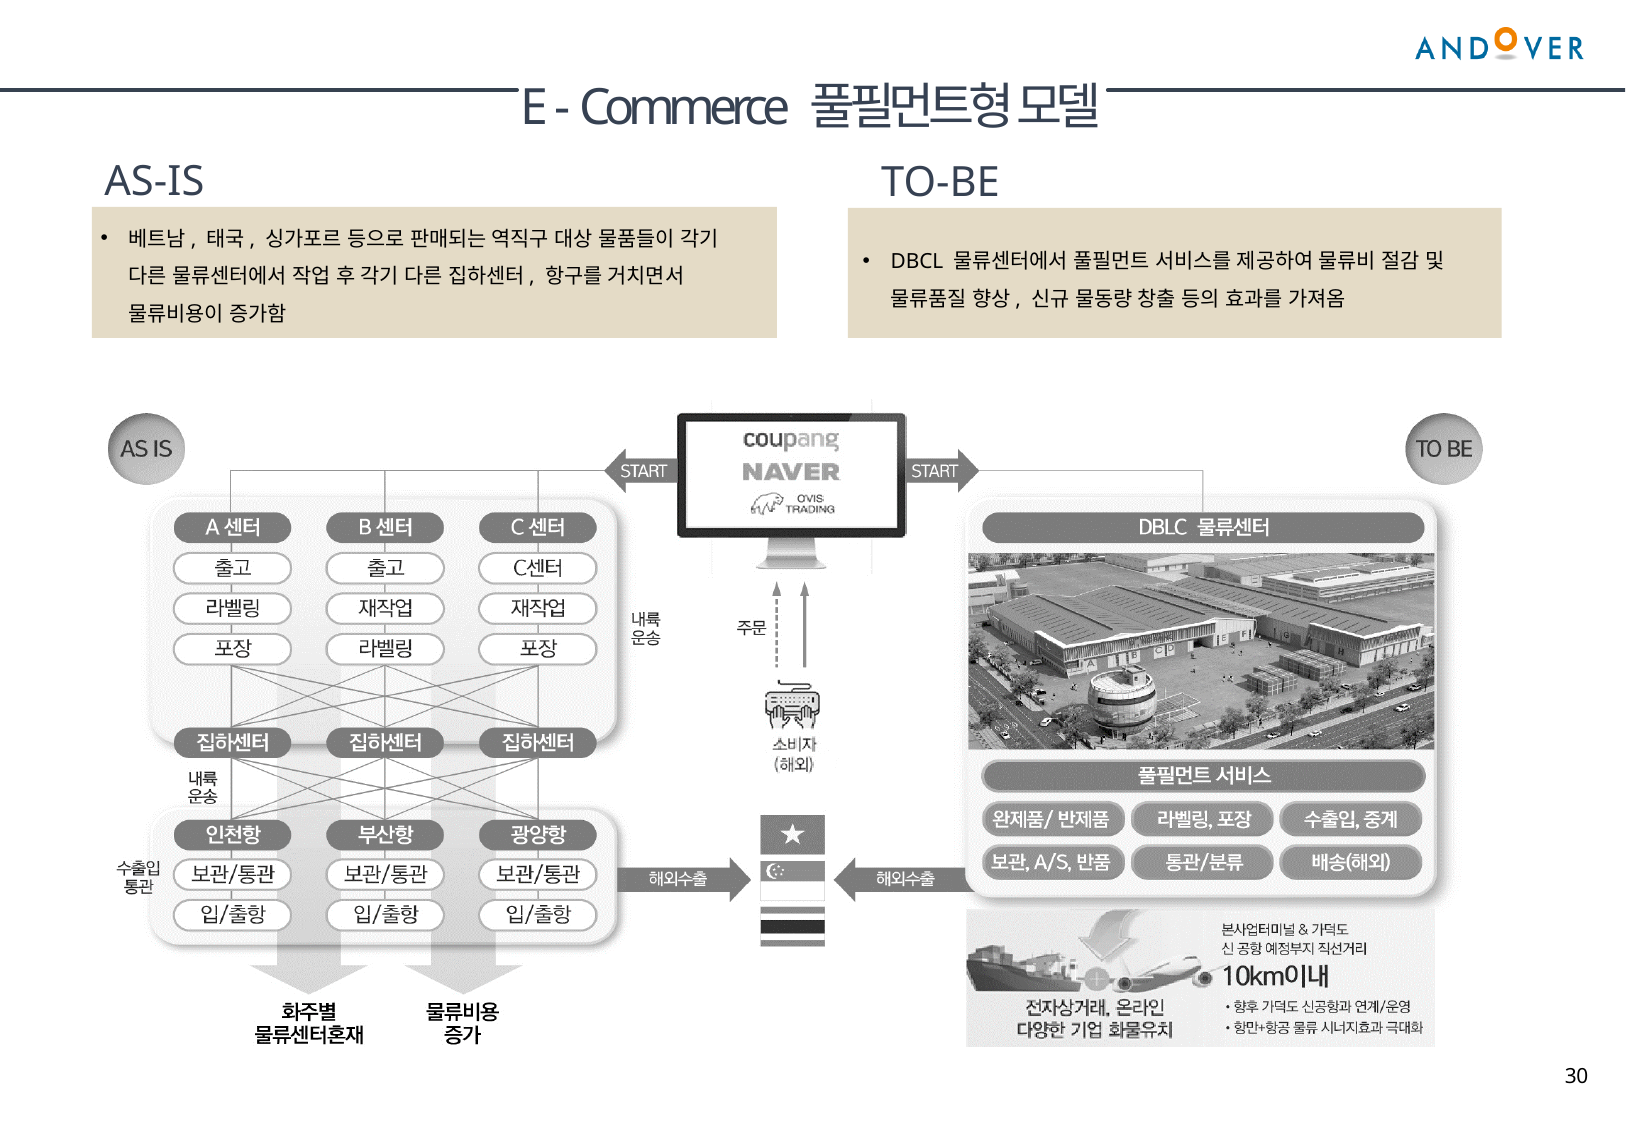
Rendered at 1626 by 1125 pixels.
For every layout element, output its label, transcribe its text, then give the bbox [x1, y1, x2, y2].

text_box E - Commerce 풀필먼트형 모델 [505, 7, 1262, 142]
text_box 베트남, 태국, 싱가포르 등으로 판매되는 역직구 대상 물품들이 각기 다른 물류센터에서 작업 후 각기 다른 집하센터, 항구를 거치면서 물류비용이 증가함 [85, 205, 760, 333]
picture [1403, 18, 1604, 77]
text_box AS-IS [89, 145, 291, 205]
slide_number 30 [1237, 1046, 1604, 1107]
text_box [90, 205, 779, 340]
text_box DBCL 물류센터에서 풀필먼트 서비스를 제공하여 물류비 절감 및 물류품질 향상, 신규 물동량 창출 등의 효과를 가져옴 [846, 206, 1504, 340]
picture [89, 399, 1508, 1047]
text_box TO-BE [813, 146, 1015, 212]
